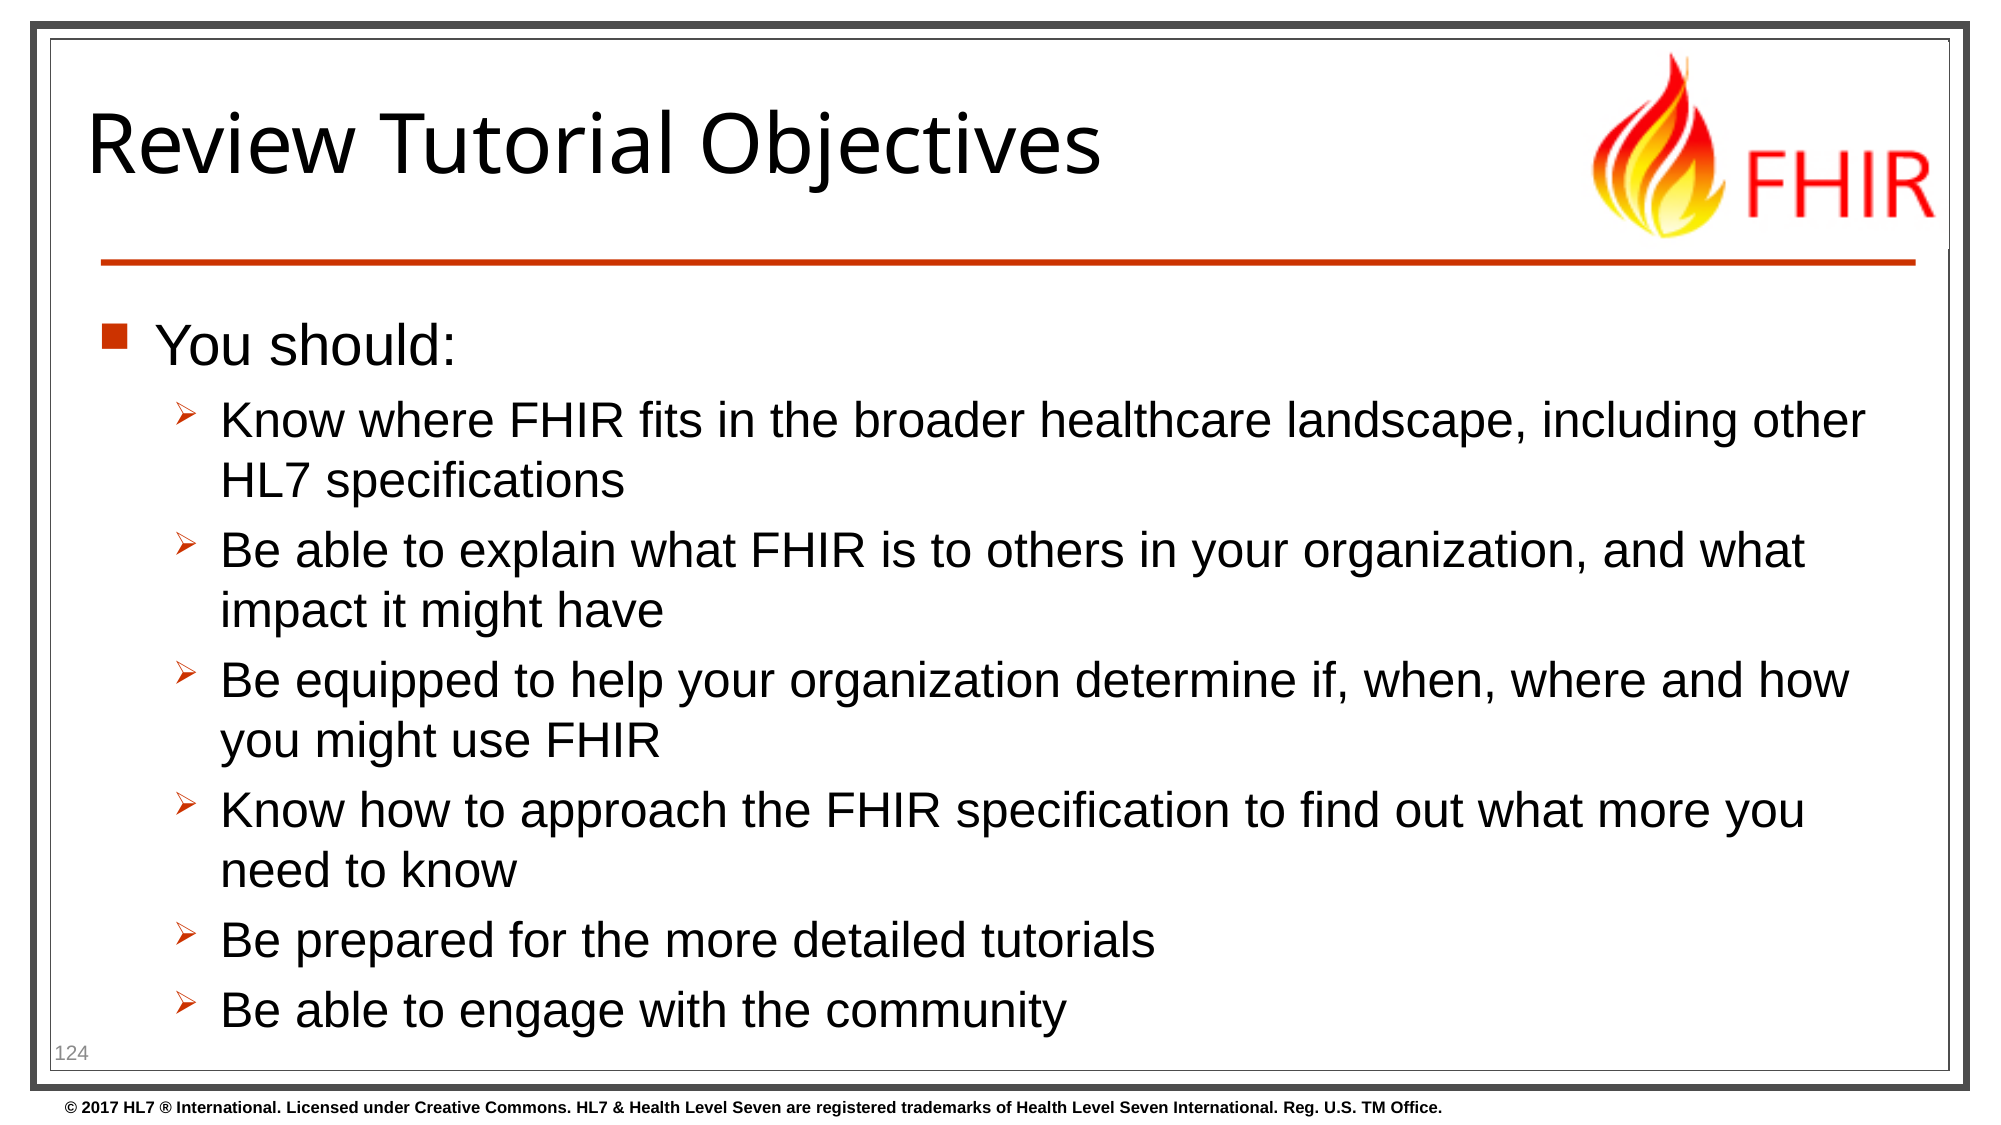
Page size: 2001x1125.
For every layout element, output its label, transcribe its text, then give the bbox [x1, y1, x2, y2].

title Review Tutorial Objectives [70, 54, 1504, 244]
slide_number 124 [39, 1034, 197, 1071]
list You should: Know where FHIR fits in the broader healthcare landscape, including other HL7 specifications Be able to explain what FHIR is to others in your organization, and what impact it might have Be equipped to help your organization determine if, when, where and how you might use FHIR Know how to approach the FHIR specification to find out what more you need to know Be prepared for the more detailed tutorials Be able to engage with the community [83, 299, 1917, 1035]
picture [1578, 42, 1949, 249]
